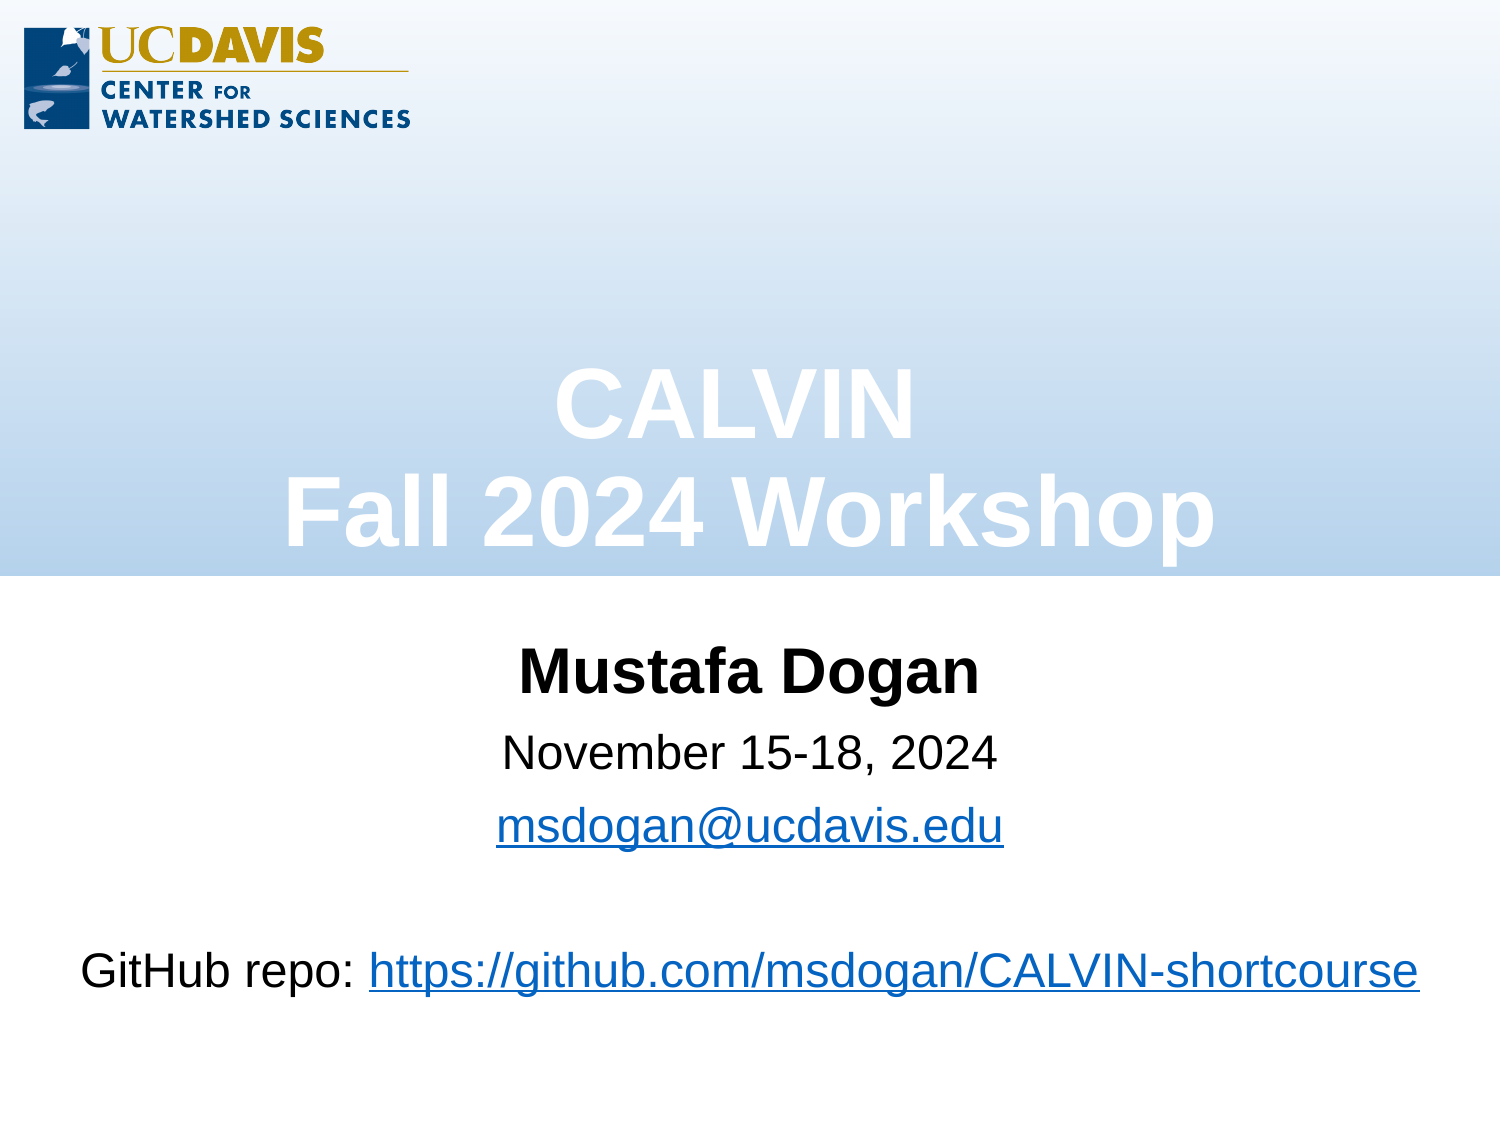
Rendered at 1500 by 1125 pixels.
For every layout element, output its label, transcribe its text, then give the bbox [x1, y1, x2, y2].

subtitle Mustafa Dogan November 15-18, 2024 msdogan@ucdavis.edu GitHub repo: https://github.com/msdogan/CALVIN-shortcourse [64, 630, 1436, 1028]
picture [24, 26, 410, 131]
title CALVIN Fall 2024 Workshop [0, 0, 1500, 576]
